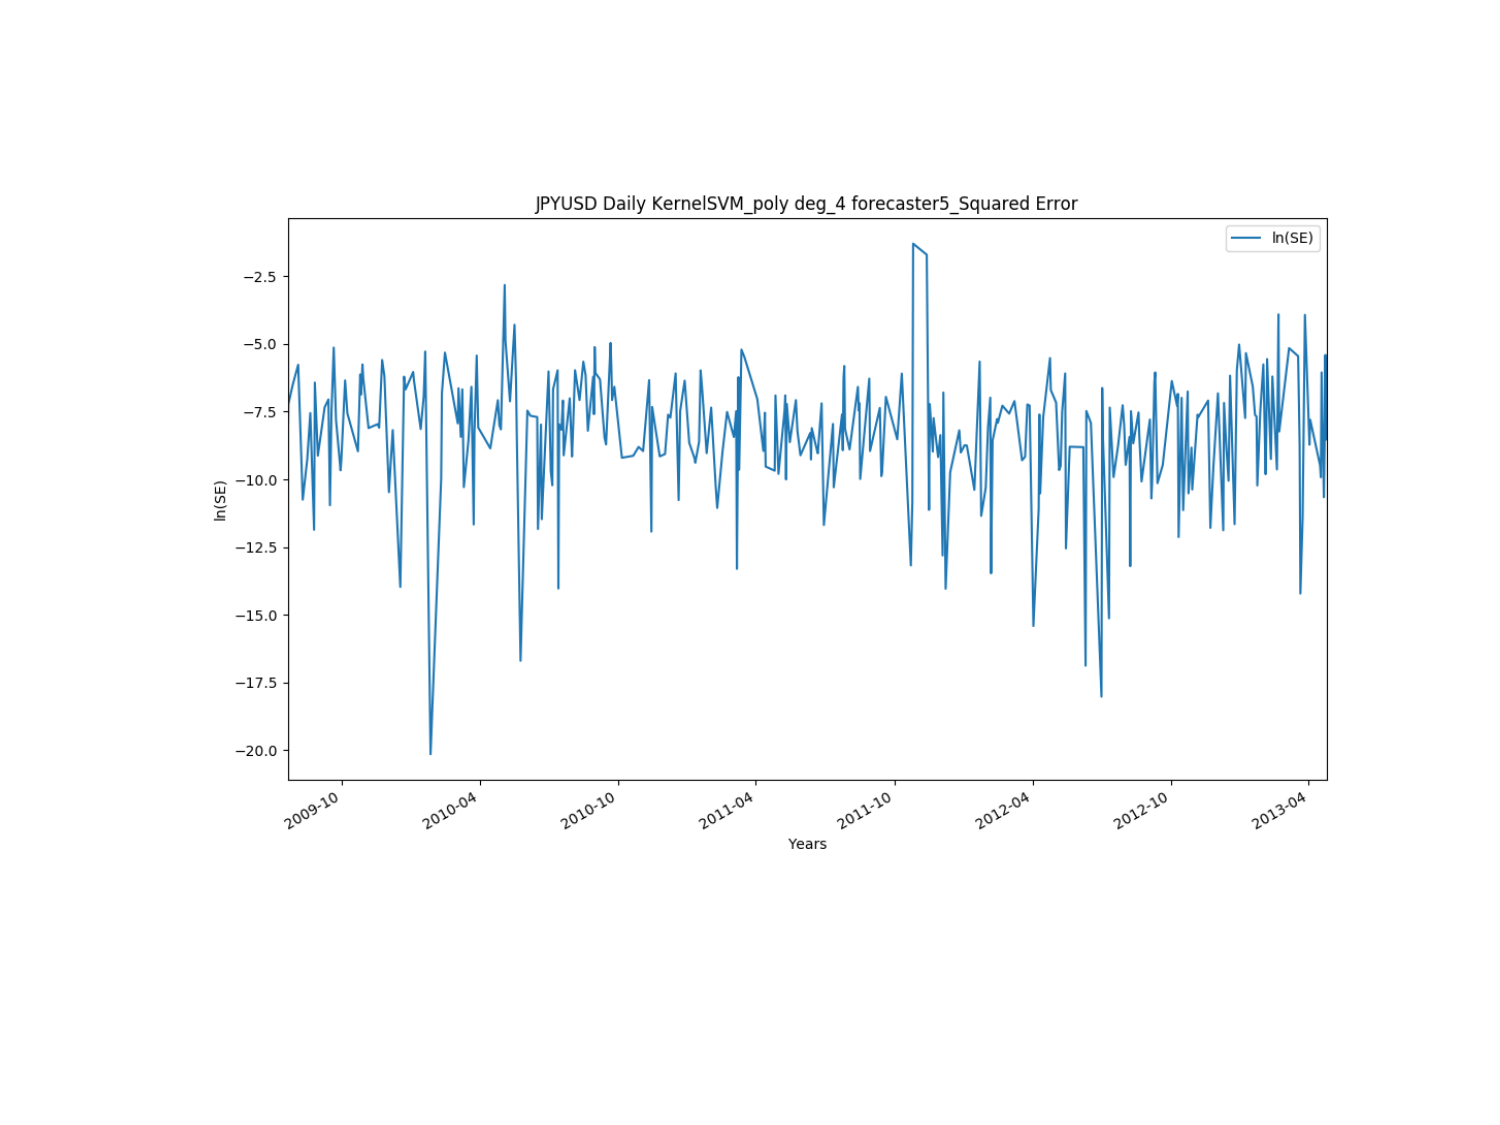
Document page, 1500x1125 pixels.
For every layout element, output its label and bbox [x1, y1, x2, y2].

picture [119, 119, 1461, 946]
